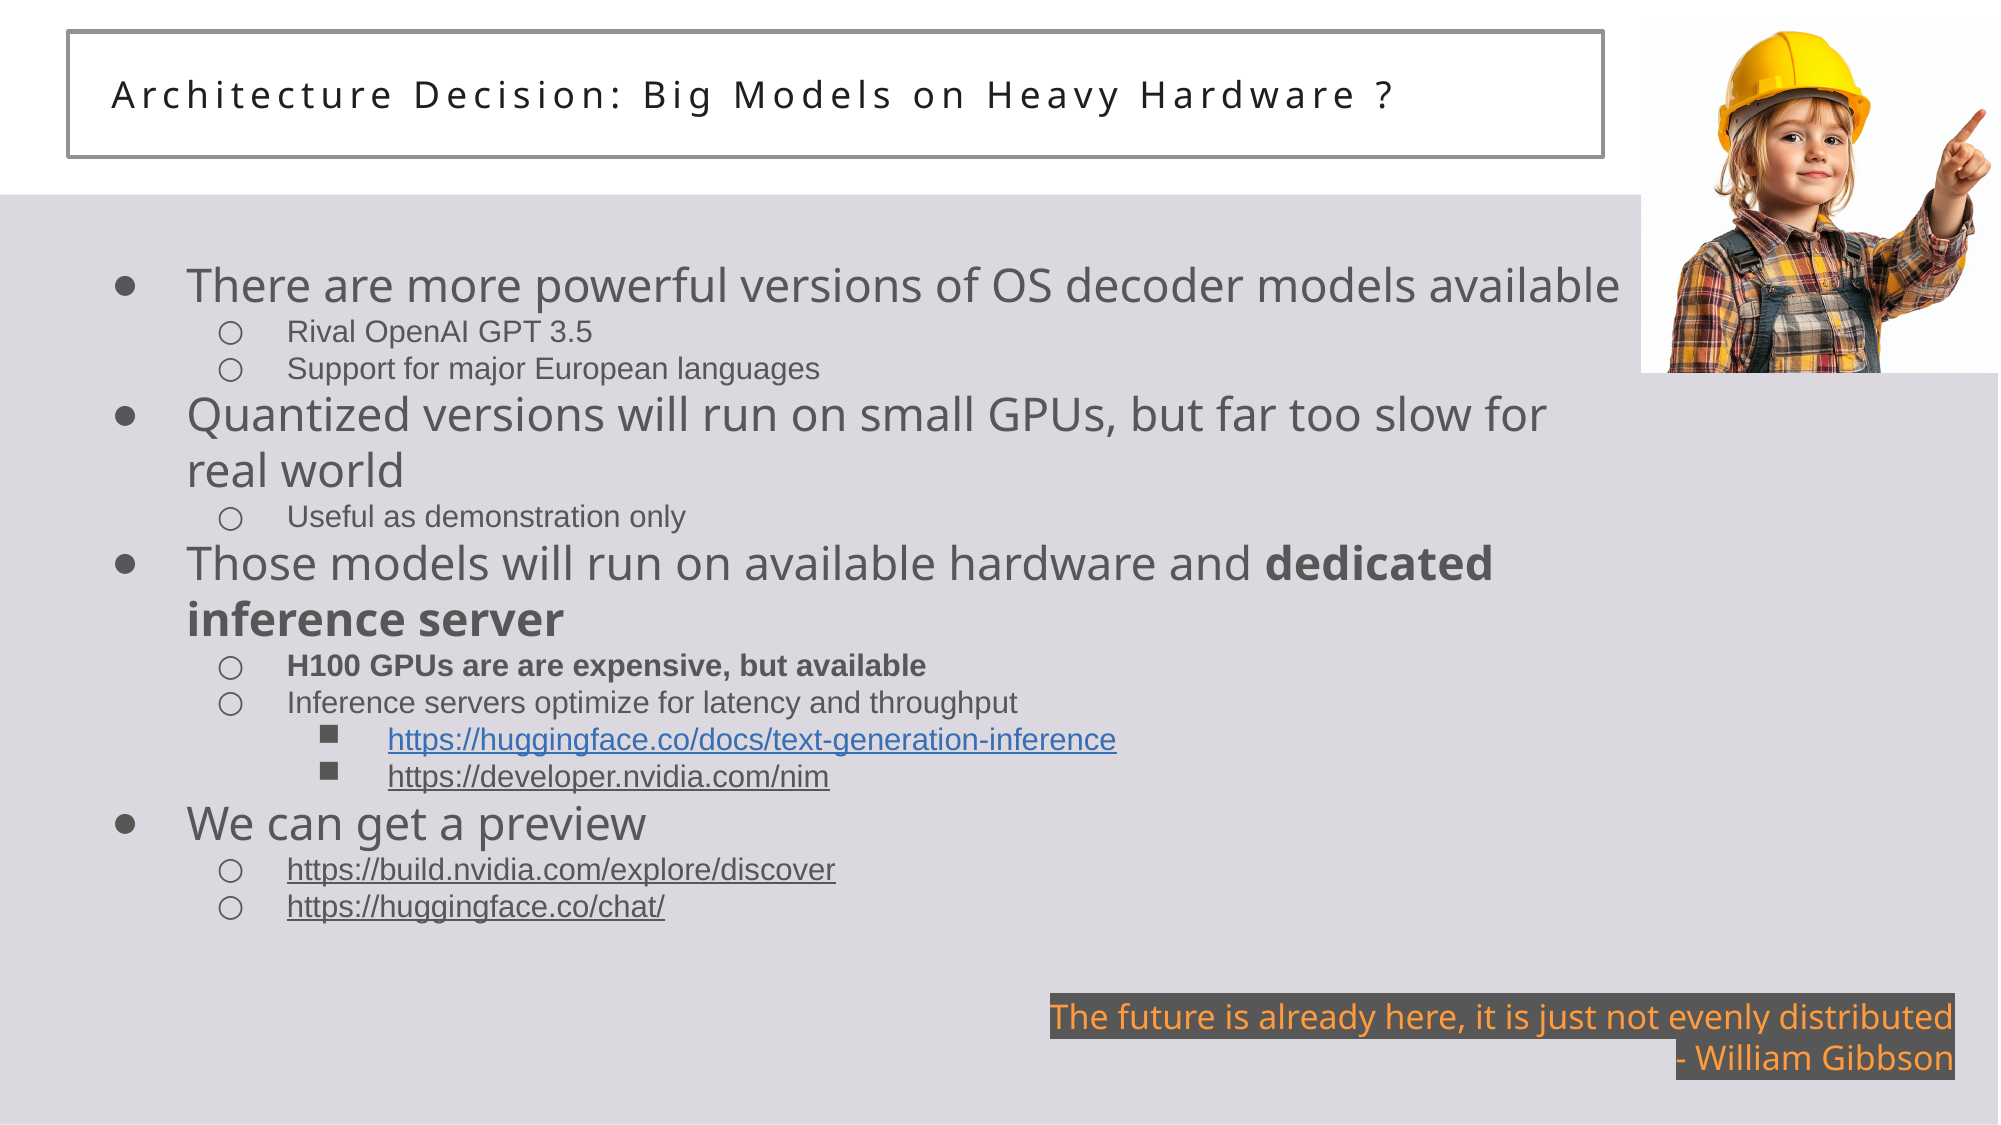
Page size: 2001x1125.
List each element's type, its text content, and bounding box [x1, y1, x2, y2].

picture [1641, 16, 1998, 373]
title Architecture Decision: Big Models on Heavy Hardware ? [91, 51, 1588, 137]
list There are more powerful versions of OS decoder models available Rival OpenAI GPT 3.5 Support for major European languages Quantized versions will run on small GPUs, but far too slow for real world Useful as demonstration only Those models will run on available hardware and dedicated inference server H100 GPUs are are expensive, but available Inference servers optimize for latency and throughput https://huggingface.co/docs/text-generation-inference https://developer.nvidia.com/nim We can get a preview https://build.nvidia.com/explore/discover https://huggingface.co/chat/ [65, 235, 1654, 965]
text_box The future is already here, it is just not evenly distributed - William Gibbson [1024, 975, 1975, 1101]
